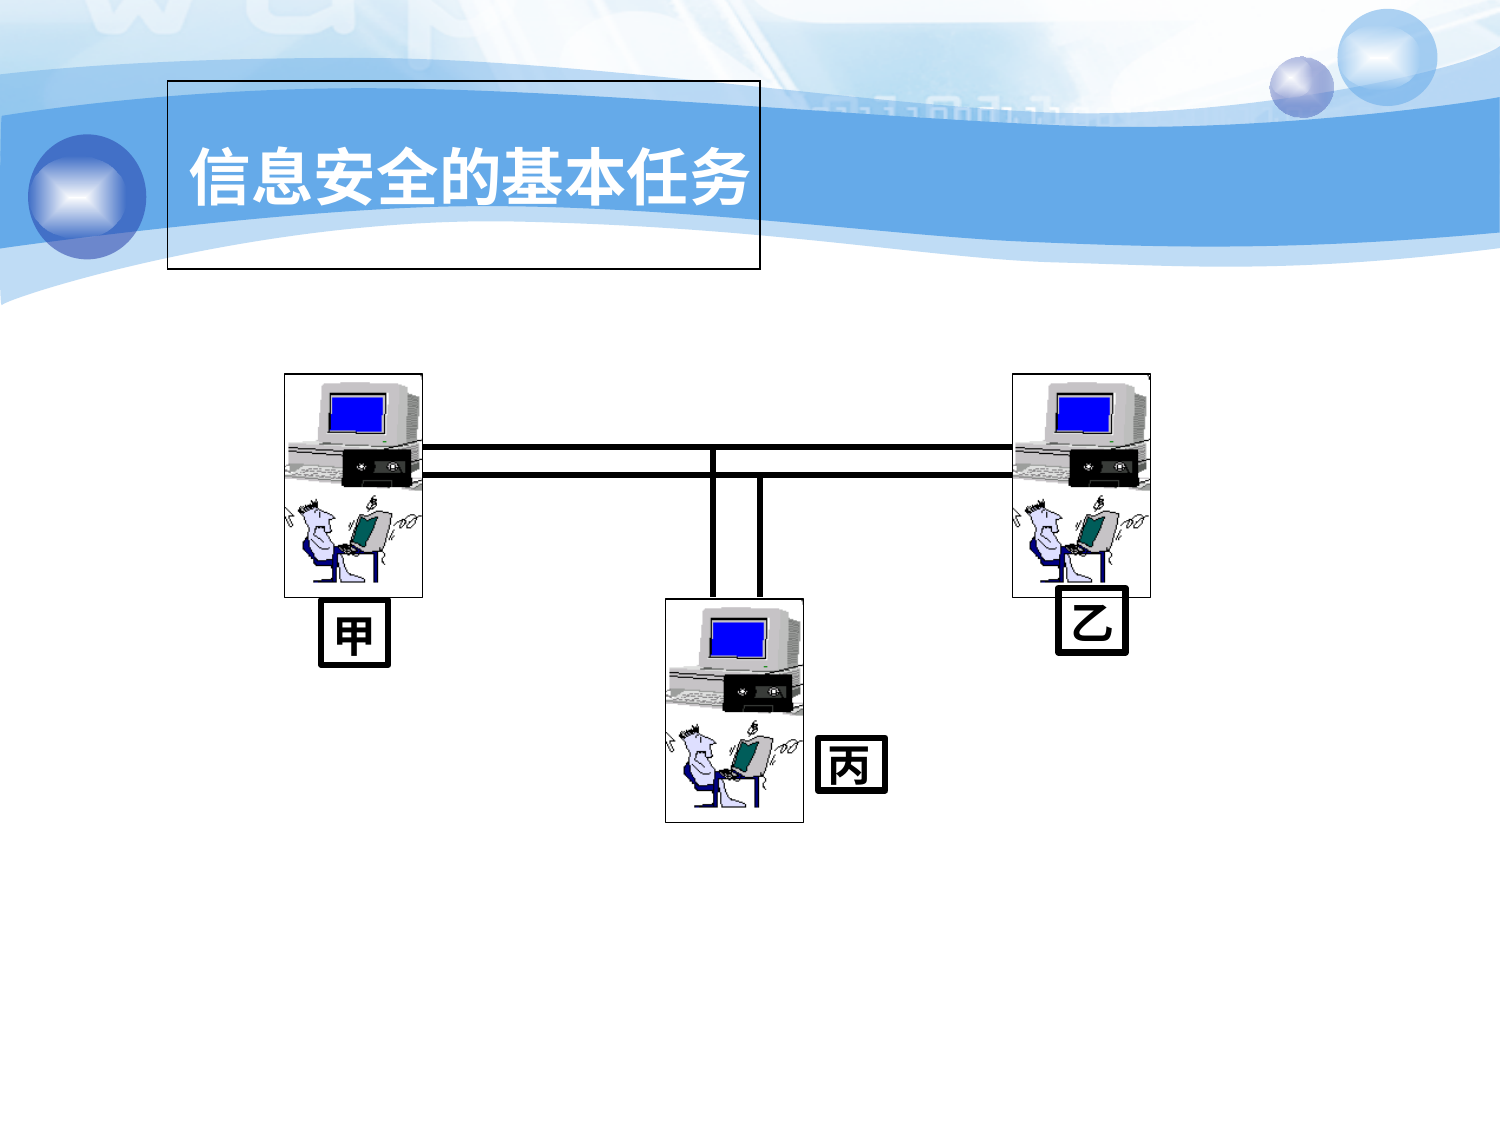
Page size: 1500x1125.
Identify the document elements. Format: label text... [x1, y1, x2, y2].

text_box [1058, 587, 1126, 653]
text_box [1012, 374, 1151, 598]
text_box 丙 [818, 737, 886, 791]
text_box 甲 [331, 609, 379, 662]
text_box [665, 599, 804, 823]
text_box [321, 600, 389, 665]
picture [0, 0, 1500, 113]
text_box [284, 374, 423, 598]
text_box 乙 [1068, 597, 1116, 649]
title 信息安全的基本任务 [167, 80, 761, 270]
